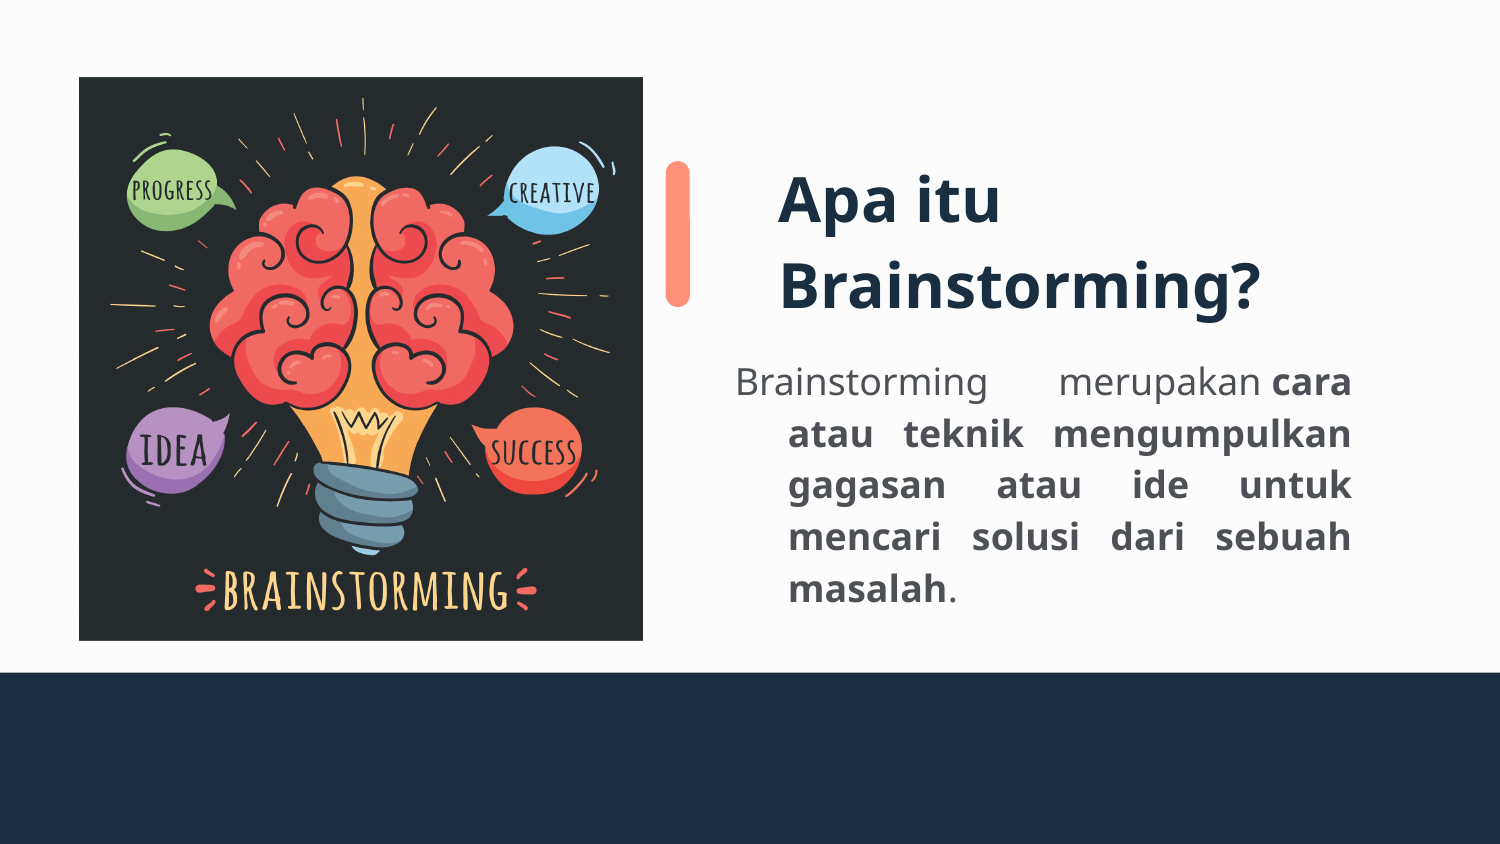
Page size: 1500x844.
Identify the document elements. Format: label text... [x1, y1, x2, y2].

subtitle Brainstorming merupakan cara atau teknik mengumpulkan gagasan atau ide untuk mencari solusi dari sebuah masalah. [697, 336, 1368, 578]
title Apa itu Brainstorming? [763, 133, 1313, 336]
picture [78, 76, 643, 642]
